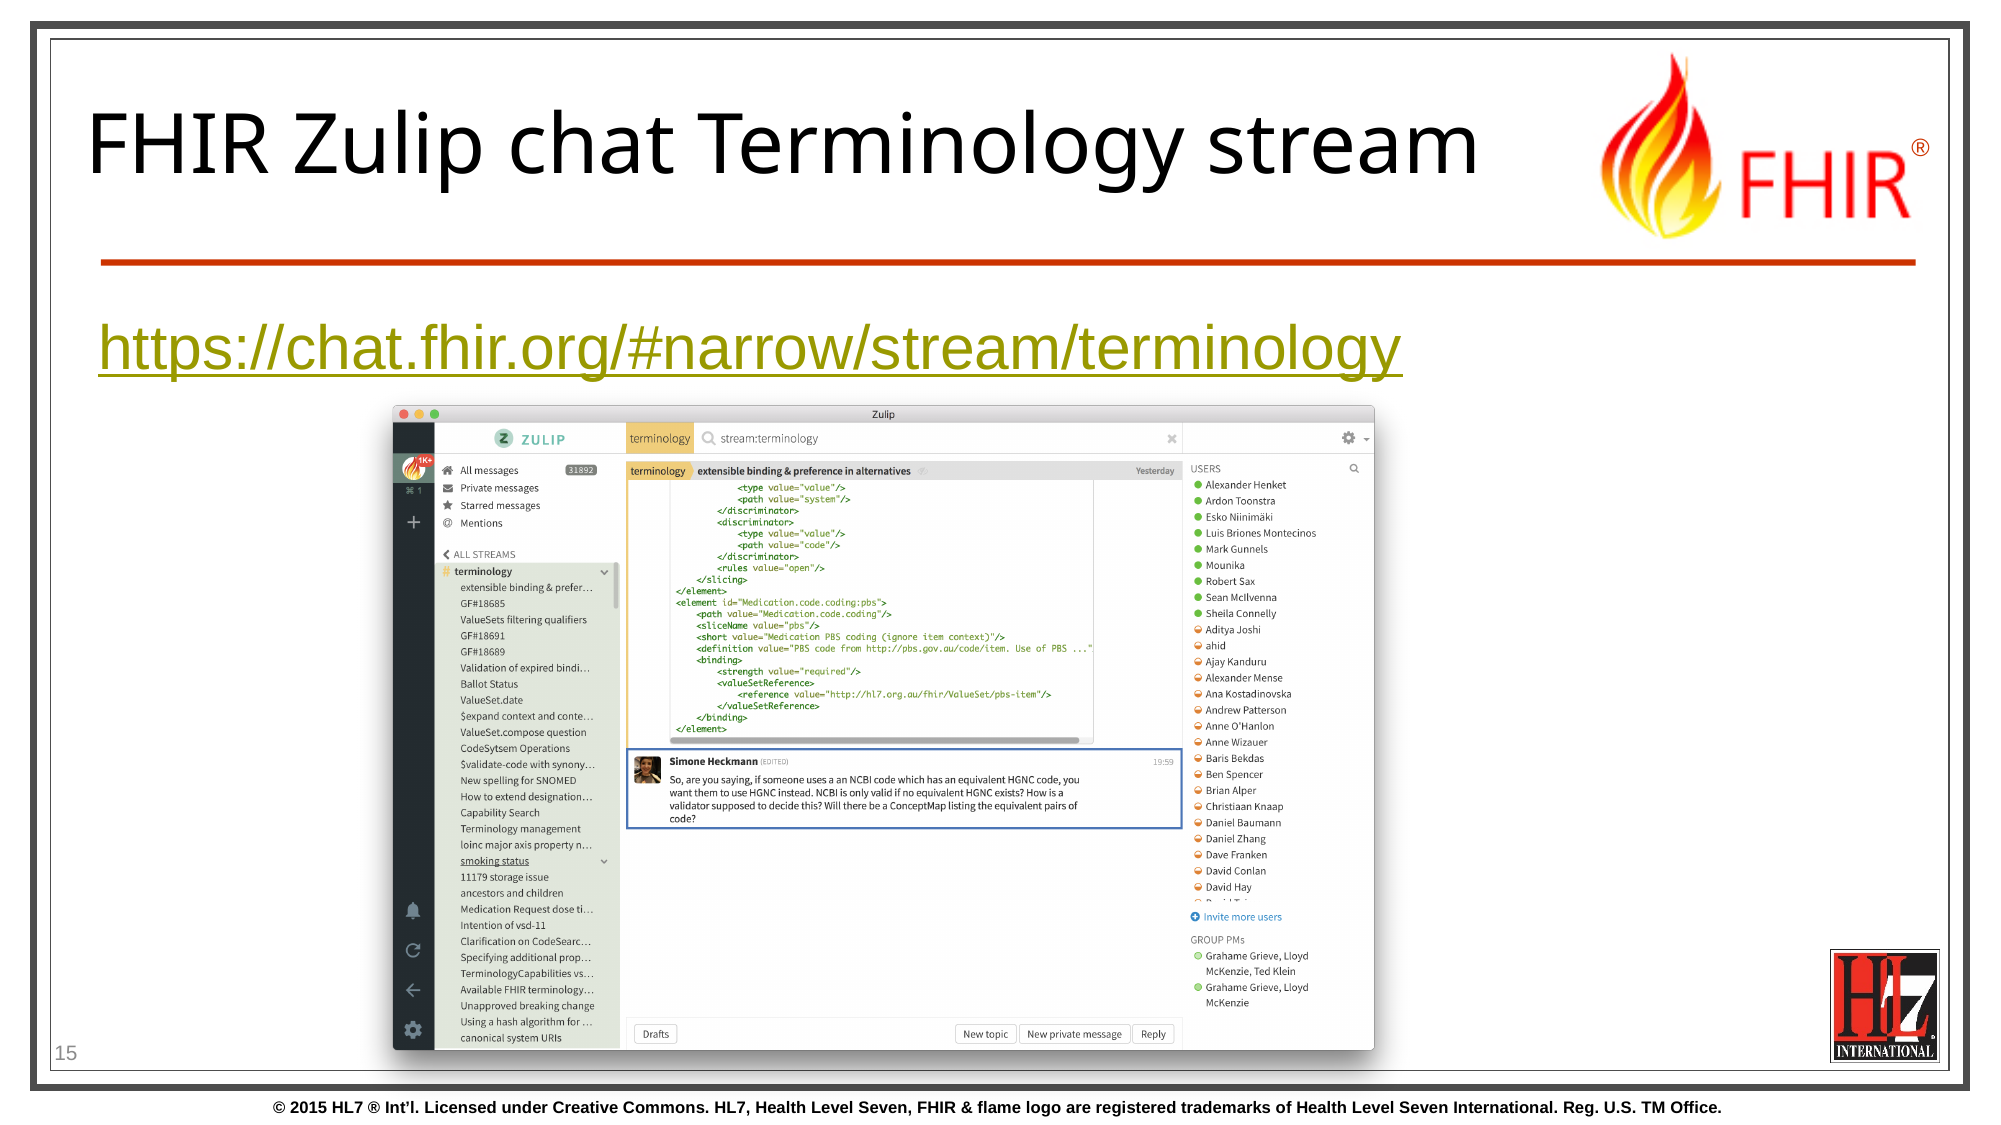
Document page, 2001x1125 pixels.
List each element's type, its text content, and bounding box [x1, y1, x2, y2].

picture [1830, 949, 1940, 1063]
picture [1588, 42, 1923, 249]
list https://chat.fhir.org/#narrow/stream/terminology [83, 299, 1917, 1059]
picture [350, 381, 1418, 1112]
slide_number 15 [39, 1034, 197, 1071]
title FHIR Zulip chat Terminology stream [70, 54, 1595, 244]
